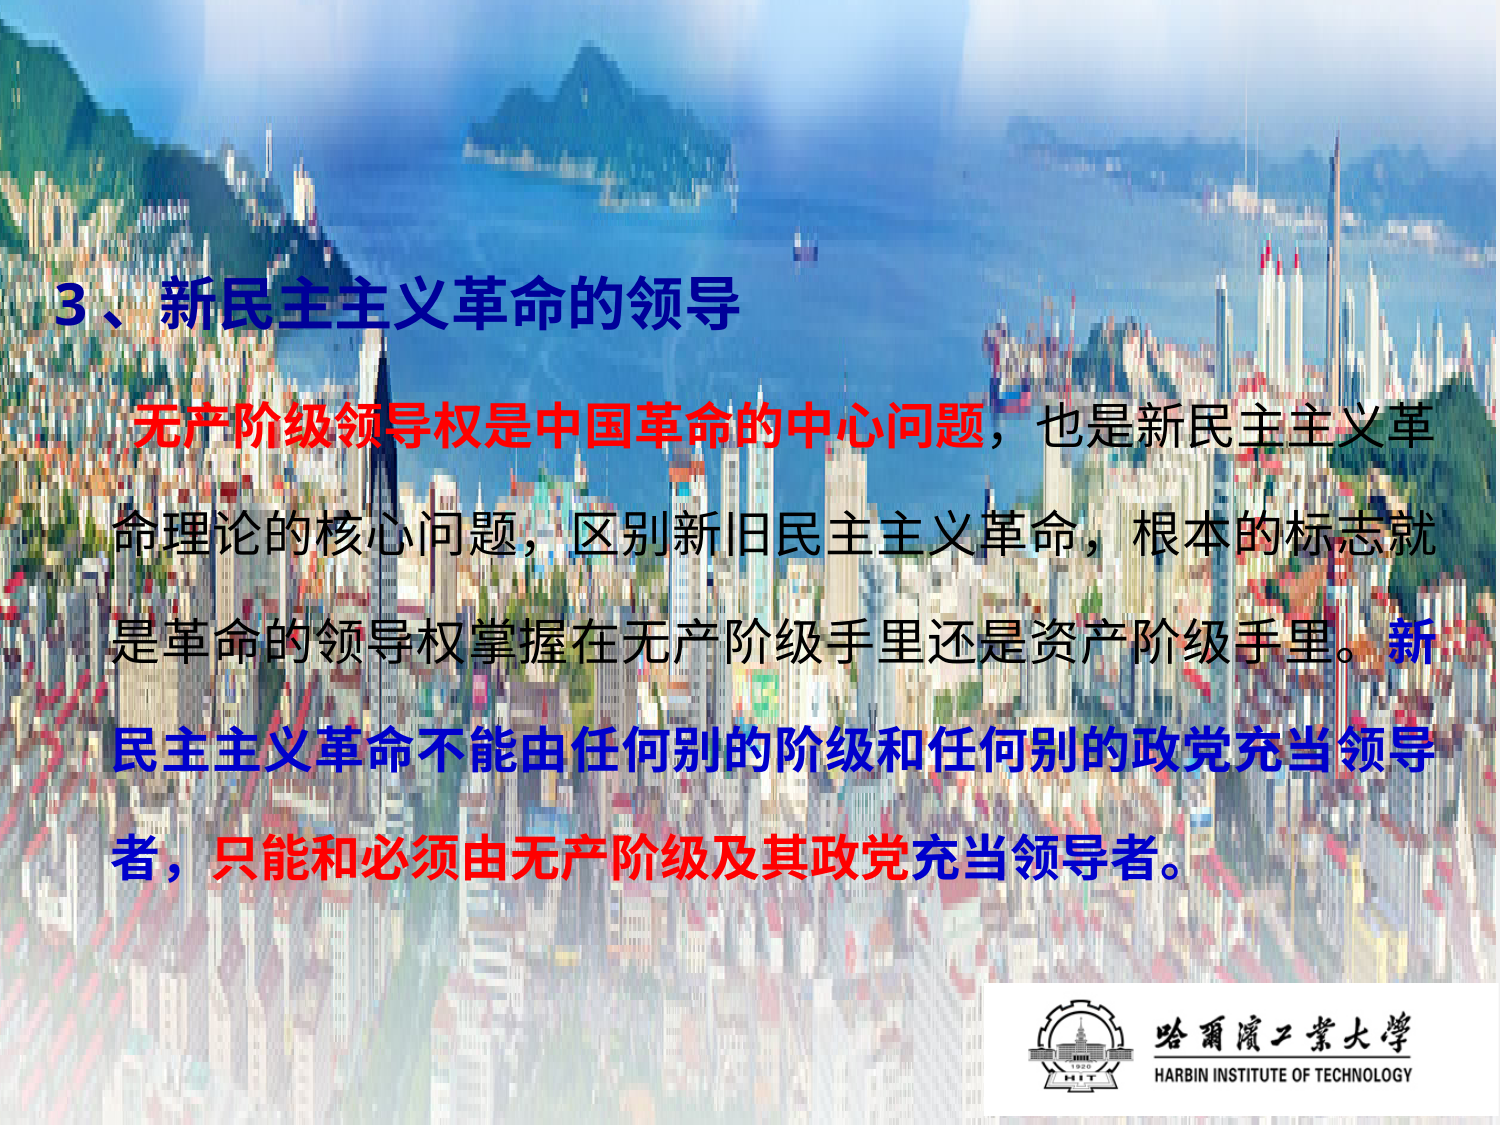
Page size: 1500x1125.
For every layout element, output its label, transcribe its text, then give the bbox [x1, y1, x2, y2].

picture [0, 0, 1500, 1125]
list 3、新民主主义革命的领导 无产阶级领导权是中国革命的中心问题，也是新民主主义革命理论的核心问题，区别新旧民主主义革命，根本的标志就是革命的领导权掌握在无产阶级手里还是资产阶级手里。新民主主义革命不能由任何别的阶级和任何别的政党充当领导者，只能和必须由无产阶级及其政党充当领导者。 [39, 203, 1453, 907]
